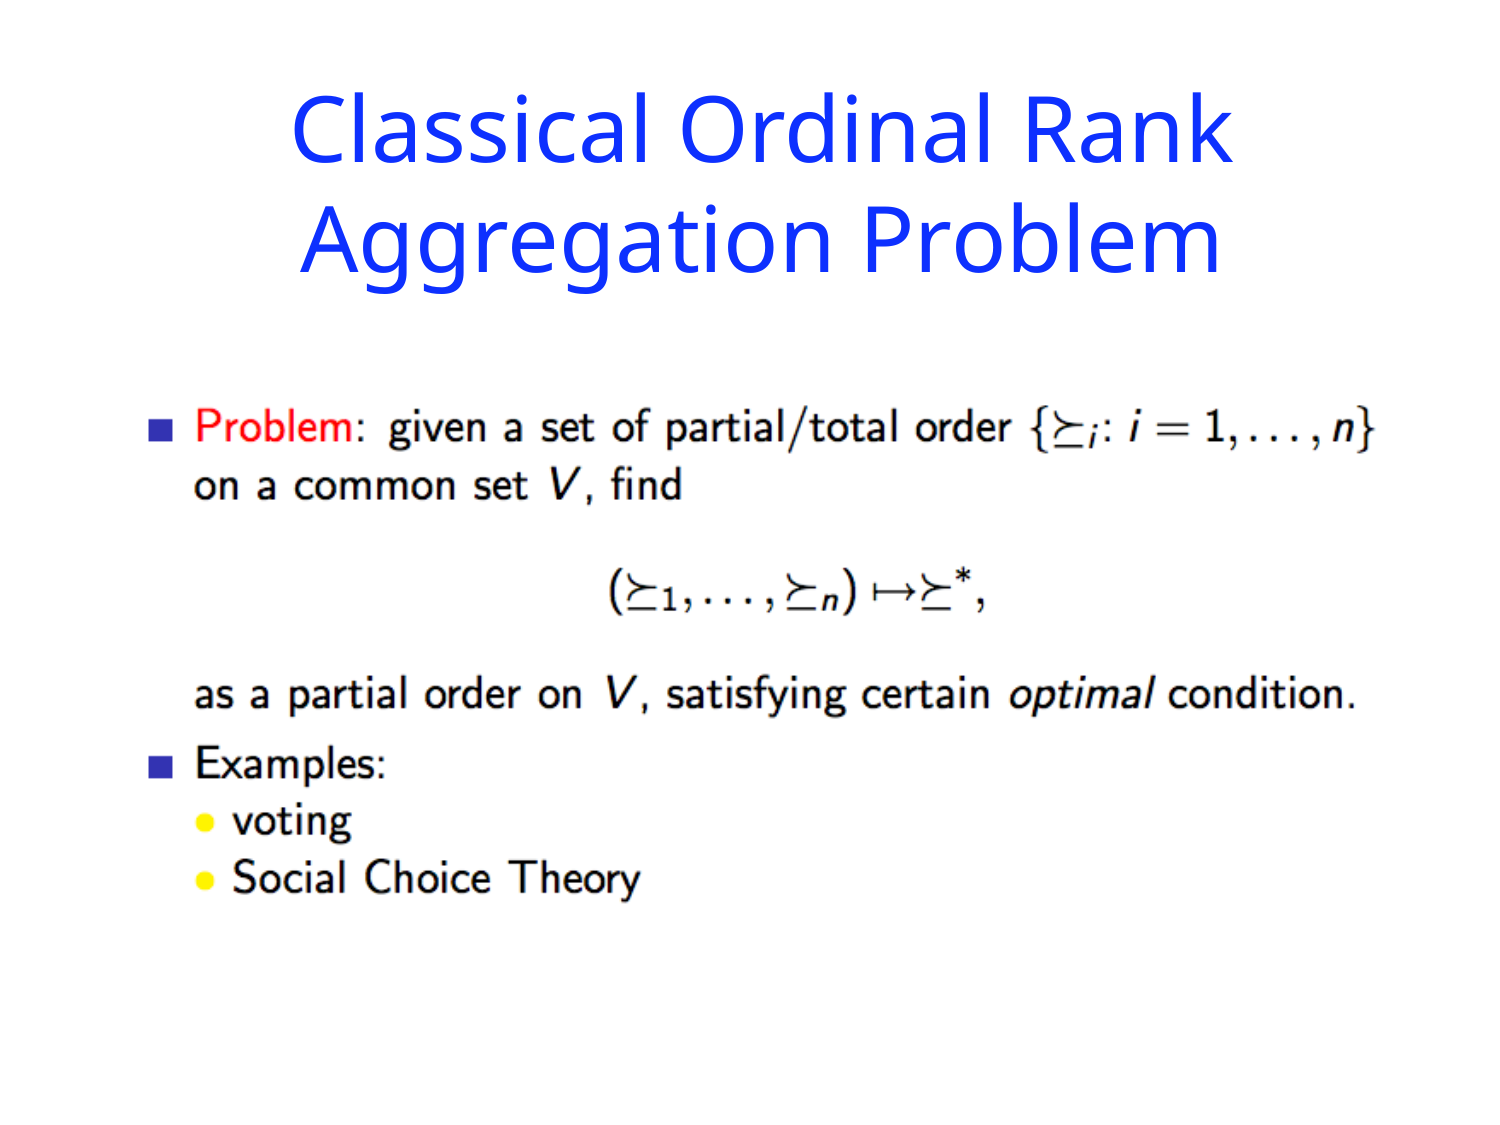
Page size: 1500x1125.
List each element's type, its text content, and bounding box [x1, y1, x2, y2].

title Classical Ordinal Rank Aggregation Problem [124, 87, 1401, 276]
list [124, 387, 1401, 924]
